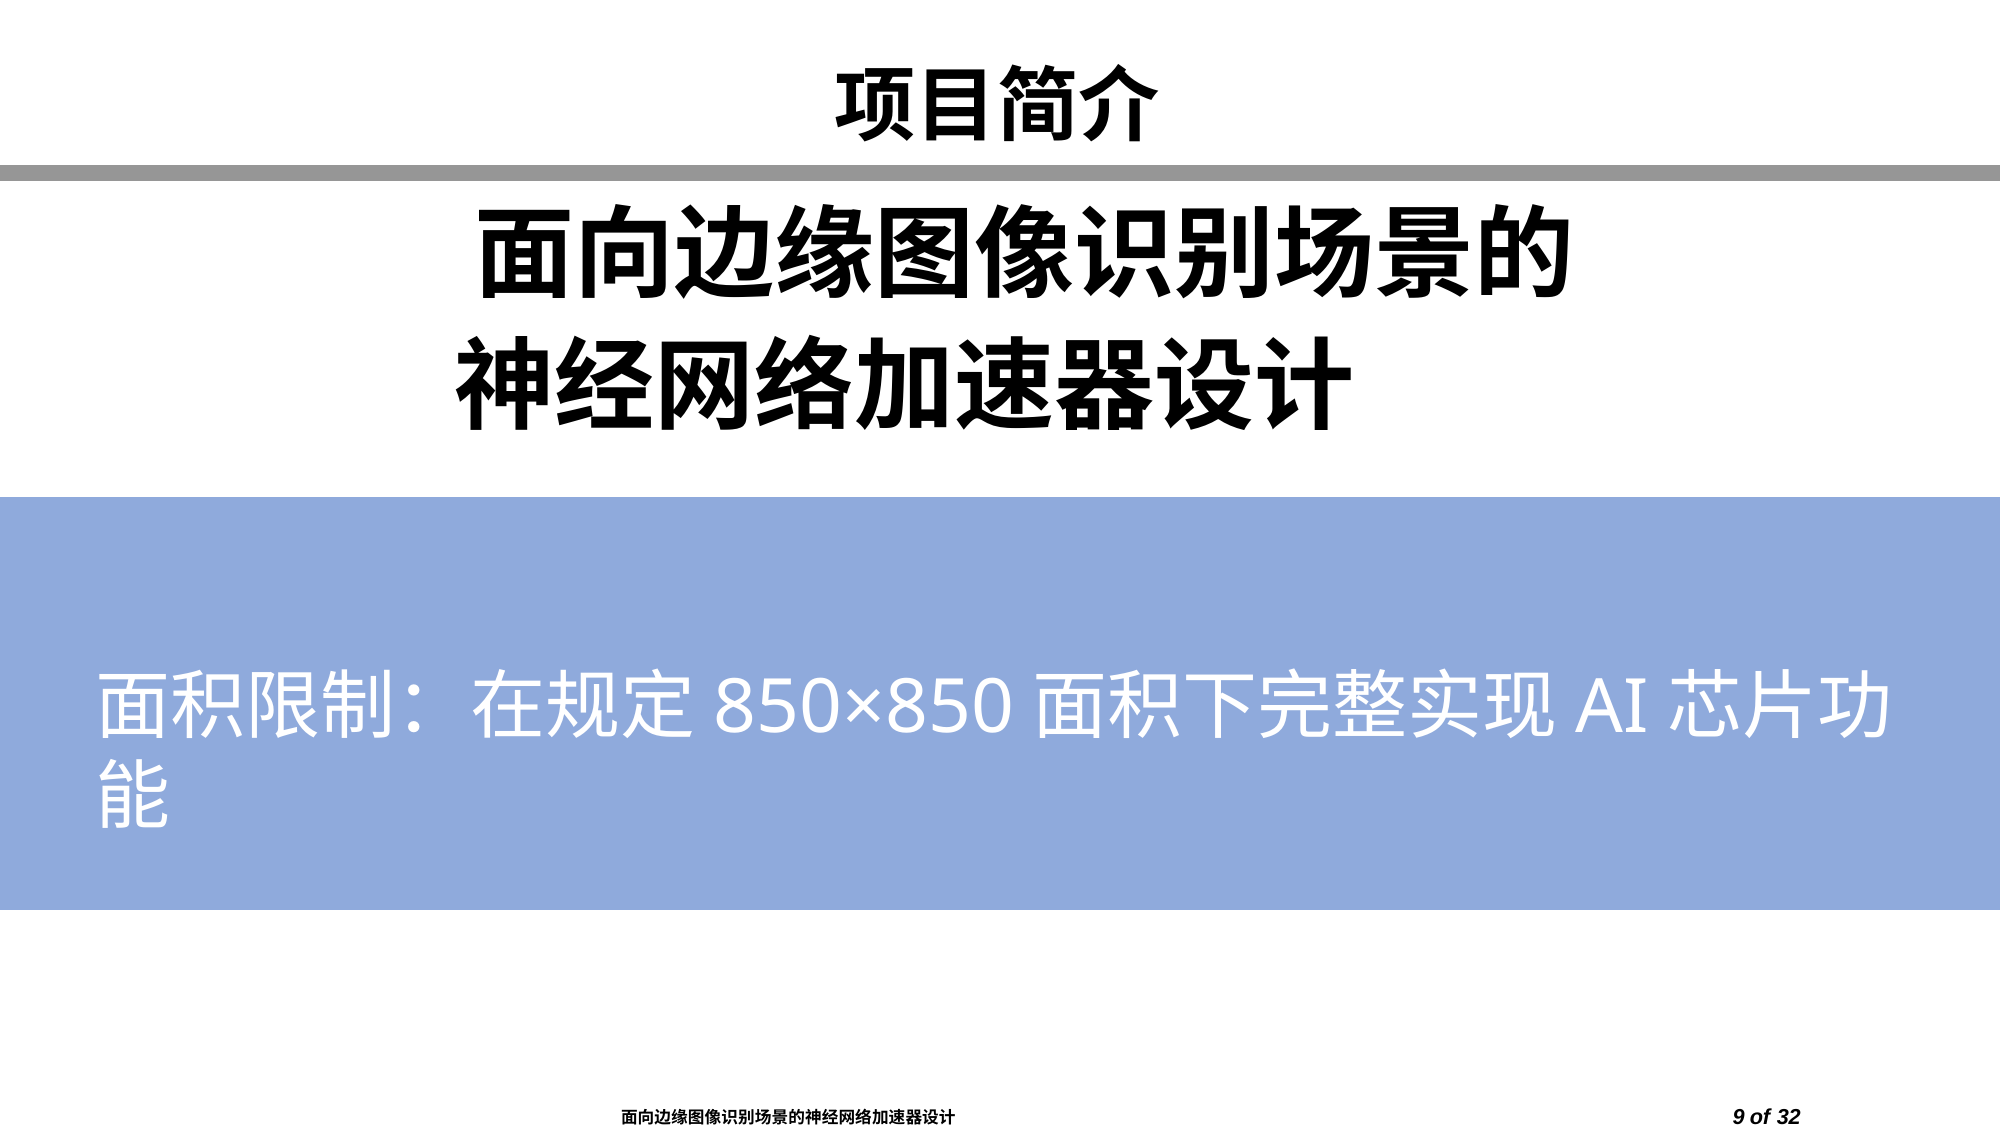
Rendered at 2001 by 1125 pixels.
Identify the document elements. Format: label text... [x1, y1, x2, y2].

text_box 项目简介 [832, 68, 1168, 153]
text_box 面积限制：在规定850×850面积下完整实现AI芯片功能 [81, 650, 1949, 846]
picture [0, 165, 2000, 181]
text_box 面向边缘图像识别场景的神经网络加速器设计 9 of 32 [0, 1092, 2000, 1120]
text_box [0, 497, 2000, 910]
text_box 神经网络加速器设计 [6, 313, 2000, 449]
text_box 面向边缘图像识别场景的 [0, 209, 2000, 497]
